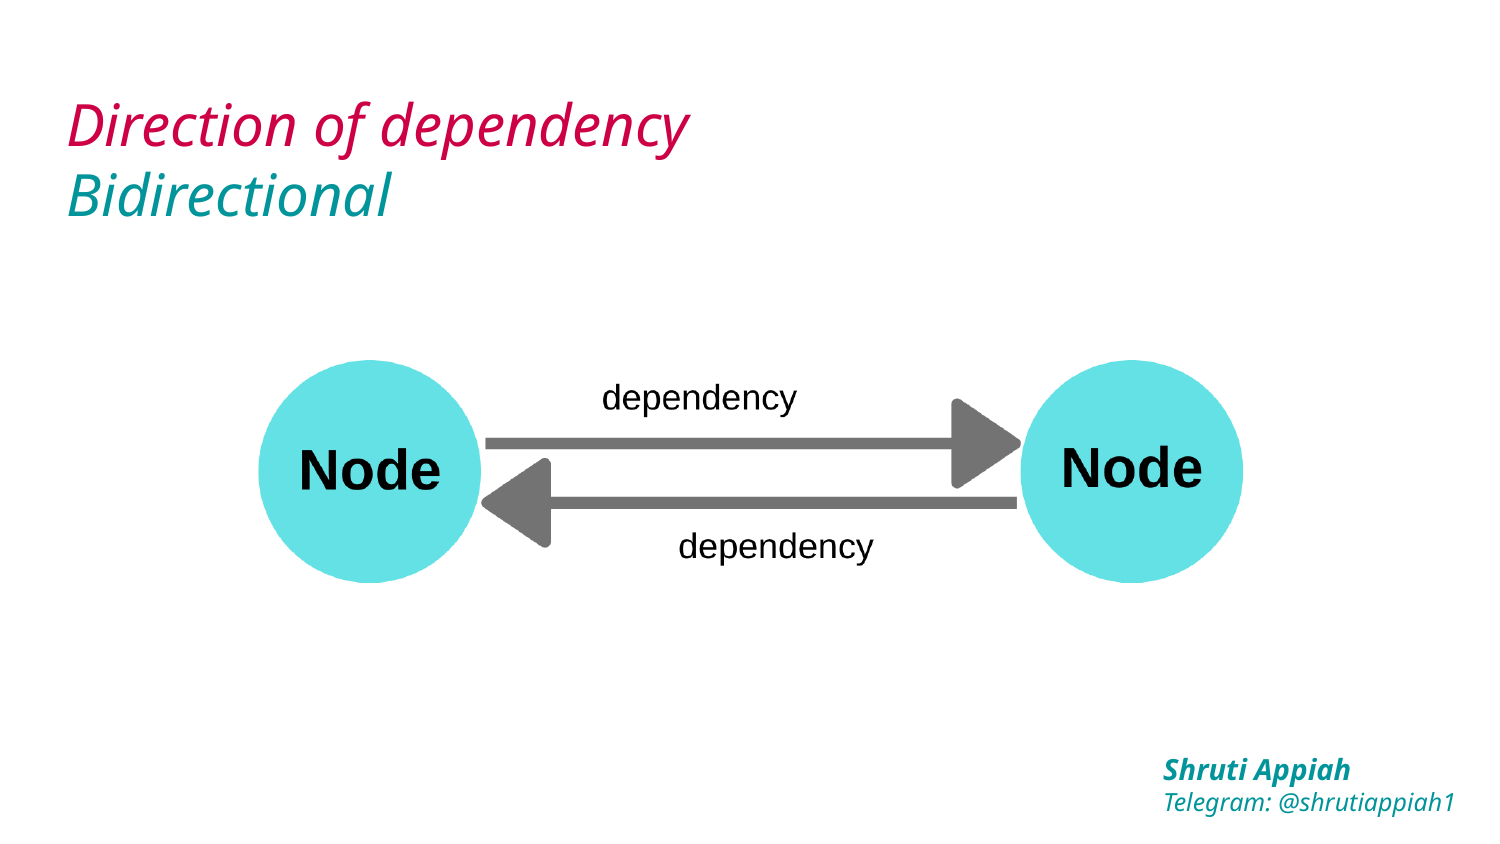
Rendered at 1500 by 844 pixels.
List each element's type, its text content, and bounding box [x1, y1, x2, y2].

title Direction of dependency Bidirectional [51, 72, 1449, 167]
picture [238, 290, 1262, 632]
text_box Shruti Appiah Telegram: @shrutiappiah1 [1148, 736, 1478, 830]
